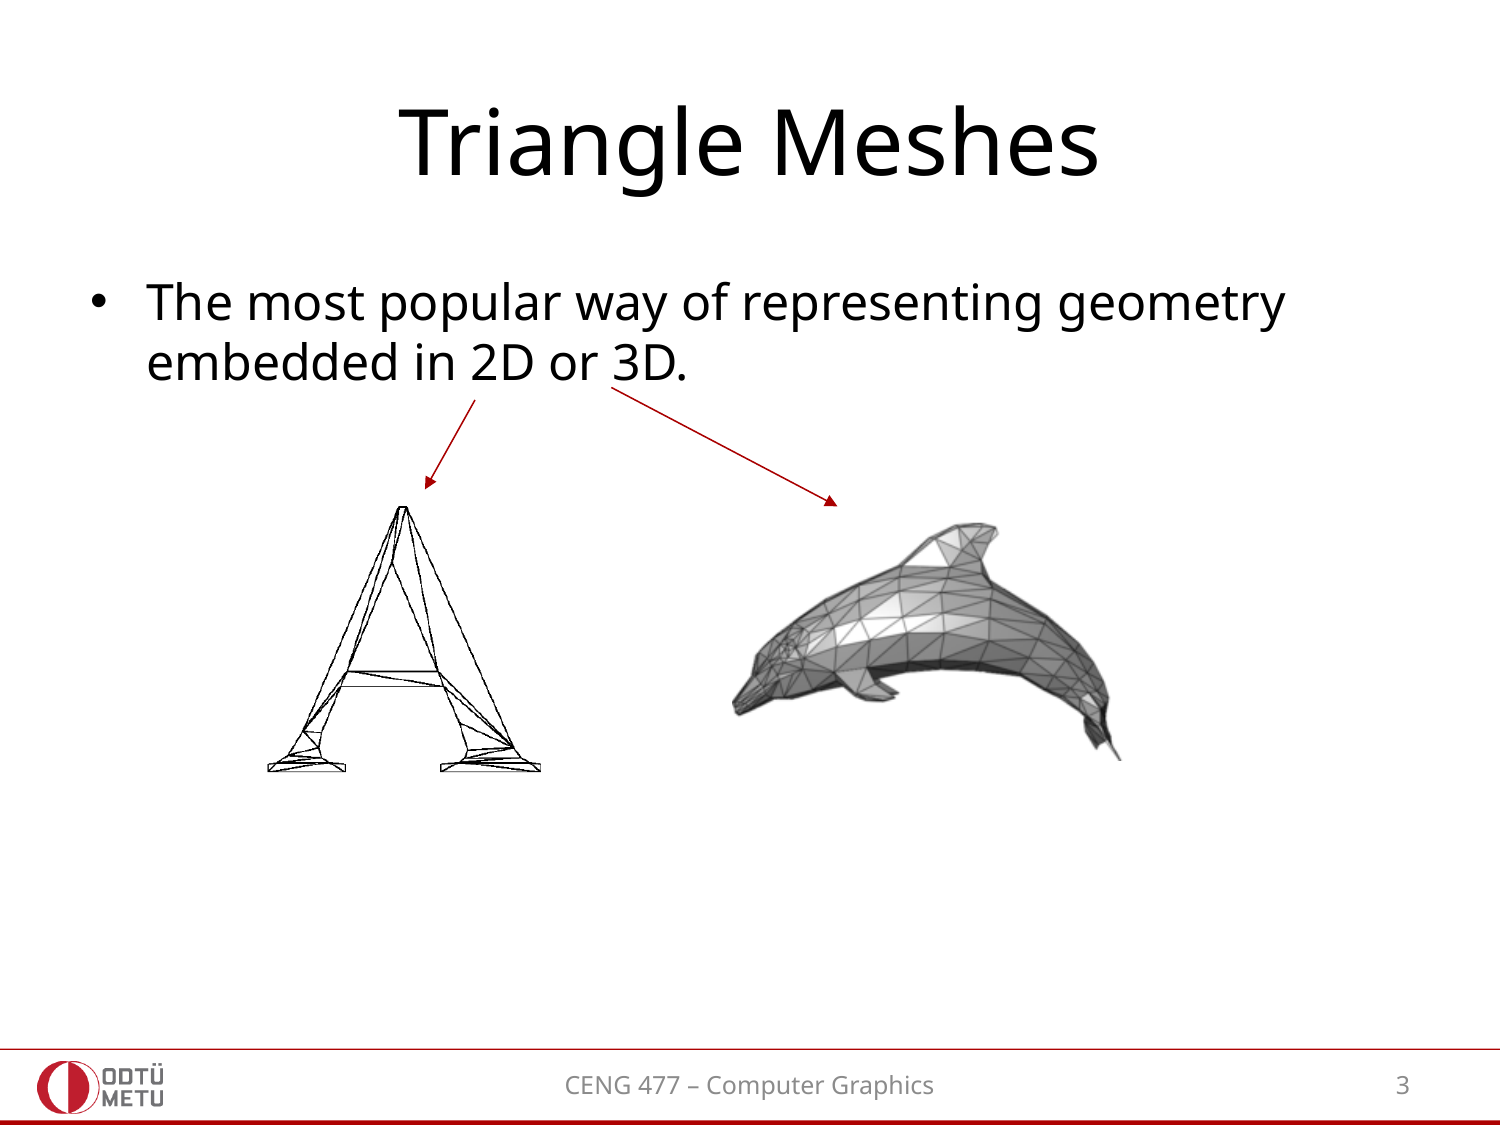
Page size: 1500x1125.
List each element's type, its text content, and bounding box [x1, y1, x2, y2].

list The most popular way of representing geometry embedded in 2D or 3D. [75, 262, 1425, 1005]
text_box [424, 399, 476, 490]
slide_number 3 [1074, 1056, 1425, 1117]
footer CENG 477 – Computer Graphics [512, 1056, 988, 1117]
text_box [611, 387, 838, 507]
picture [262, 489, 541, 779]
picture [37, 1061, 163, 1114]
title Triangle Meshes [75, 45, 1425, 233]
picture [731, 506, 1126, 762]
